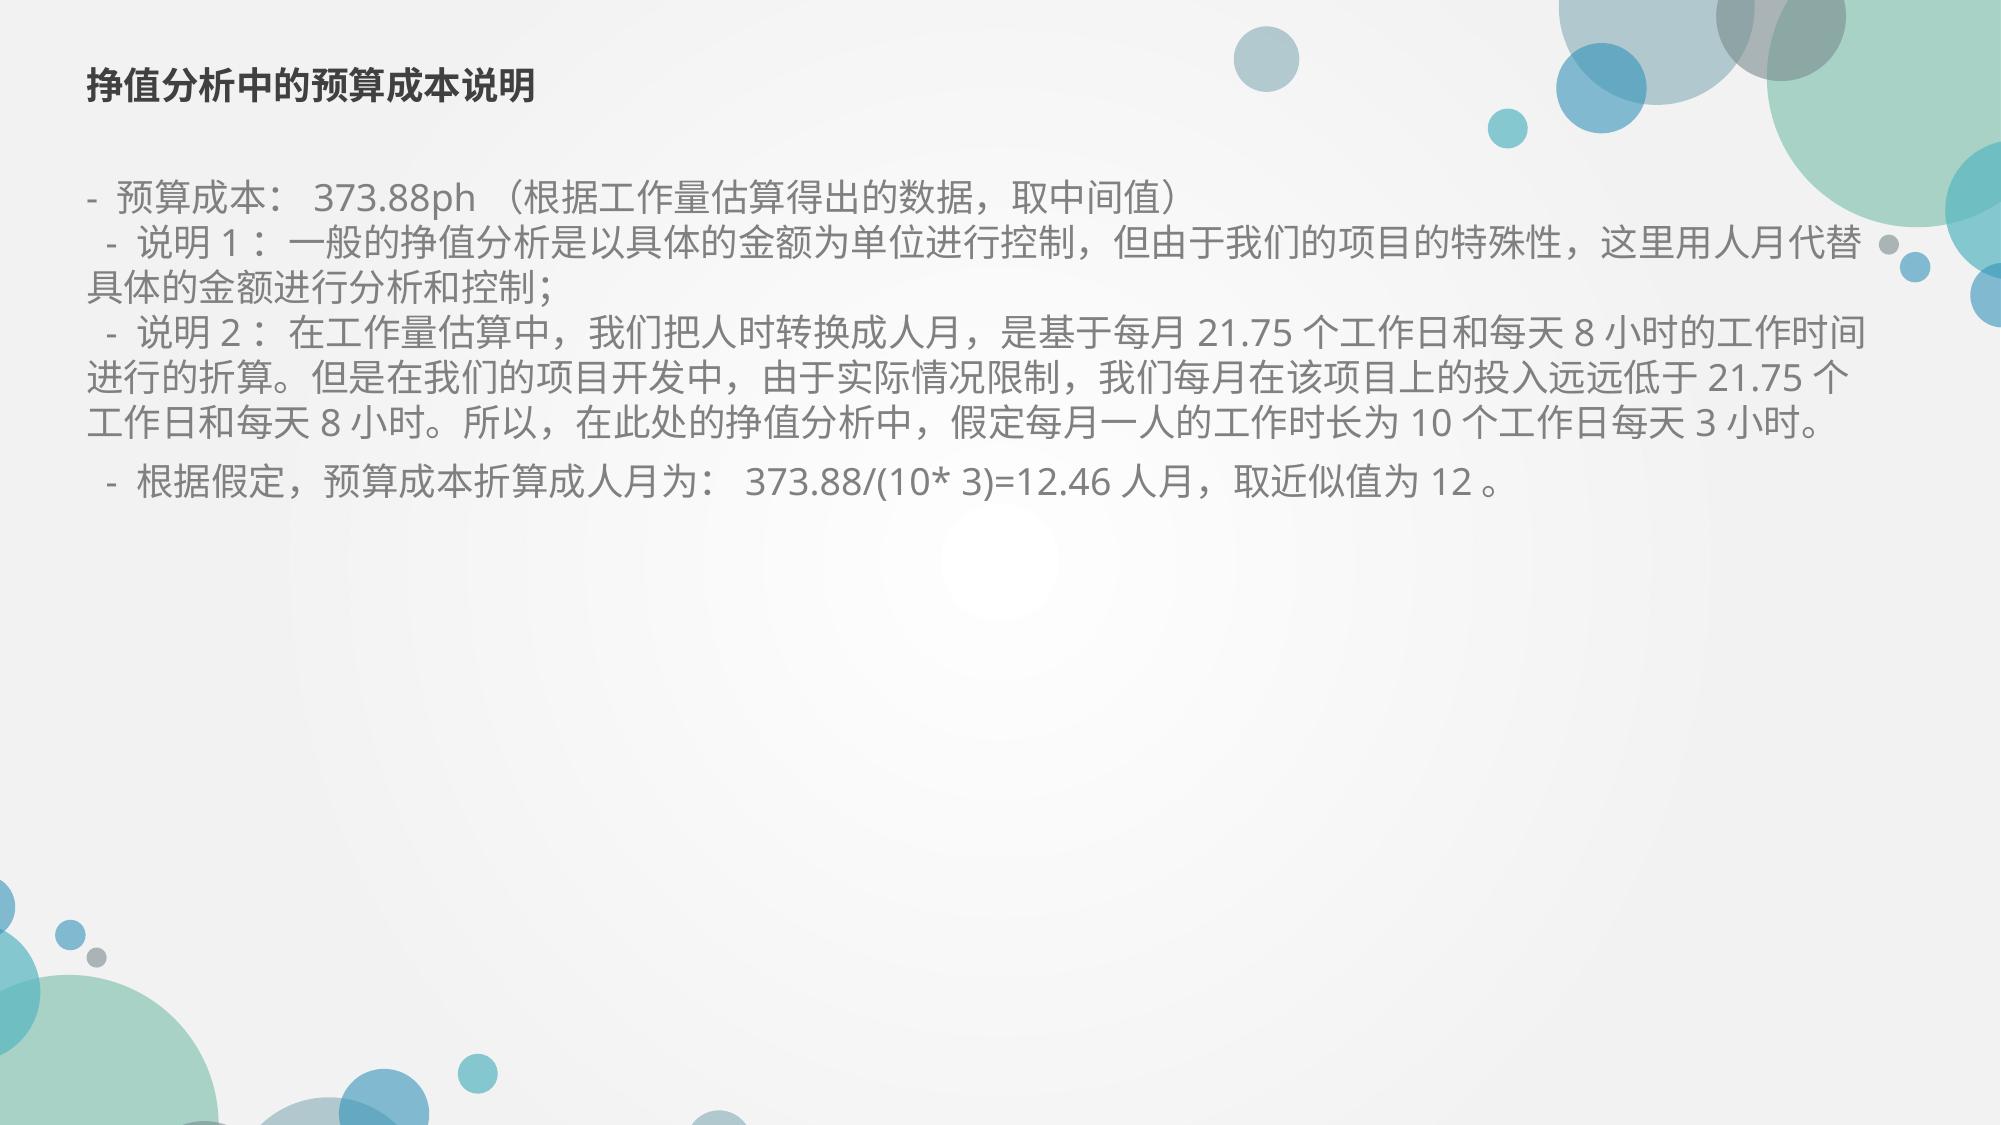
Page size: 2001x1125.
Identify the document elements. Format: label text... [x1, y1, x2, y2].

list 挣值分析中的预算成本说明 [71, 41, 630, 108]
text_box - 预算成本：373.88ph（根据工作量估算得出的数据，取中间值） - 说明1：一般的挣值分析是以具体的金额为单位进行控制，但由于我们的项目的特殊性，这里用人月代替具体的金额进行分析和控制； - 说明2：在工作量估算中，我们把人时转换成人月，是基于每月21.75个工作日和每天8小时的工作时间进行的折算。但是在我们的项目开发中，由于实际情况限制，我们每月在该项目上的投入远远低于21.75个工作日和每天8小时。所以，在此处的挣值分析中，假定每月一人的工作时长为10个工作日每天3小时。 - 根据假定，预算成本折算成人月为：373.88/(10* 3)=12.46人月，取近似值为12。 [71, 167, 1902, 772]
